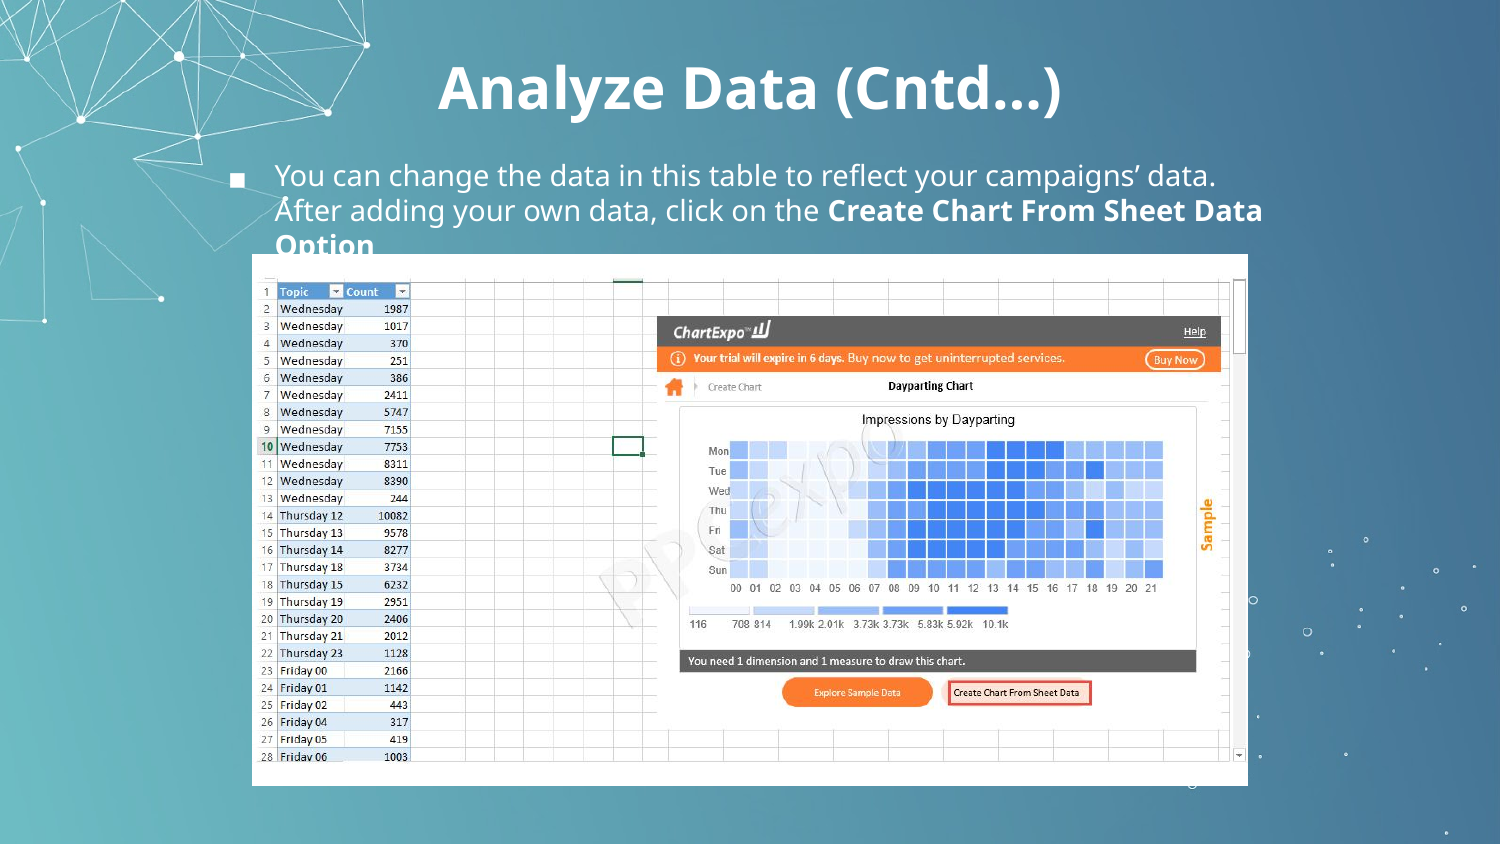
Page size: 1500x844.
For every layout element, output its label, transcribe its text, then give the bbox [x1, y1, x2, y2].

title Analyze Data (Cntd…) [322, 36, 1178, 149]
text_box You can change the data in this table to reflect your campaigns’ data. After adding your own data, click on the Create Chart From Sheet Data Option [212, 149, 1288, 300]
picture [0, 0, 1500, 844]
